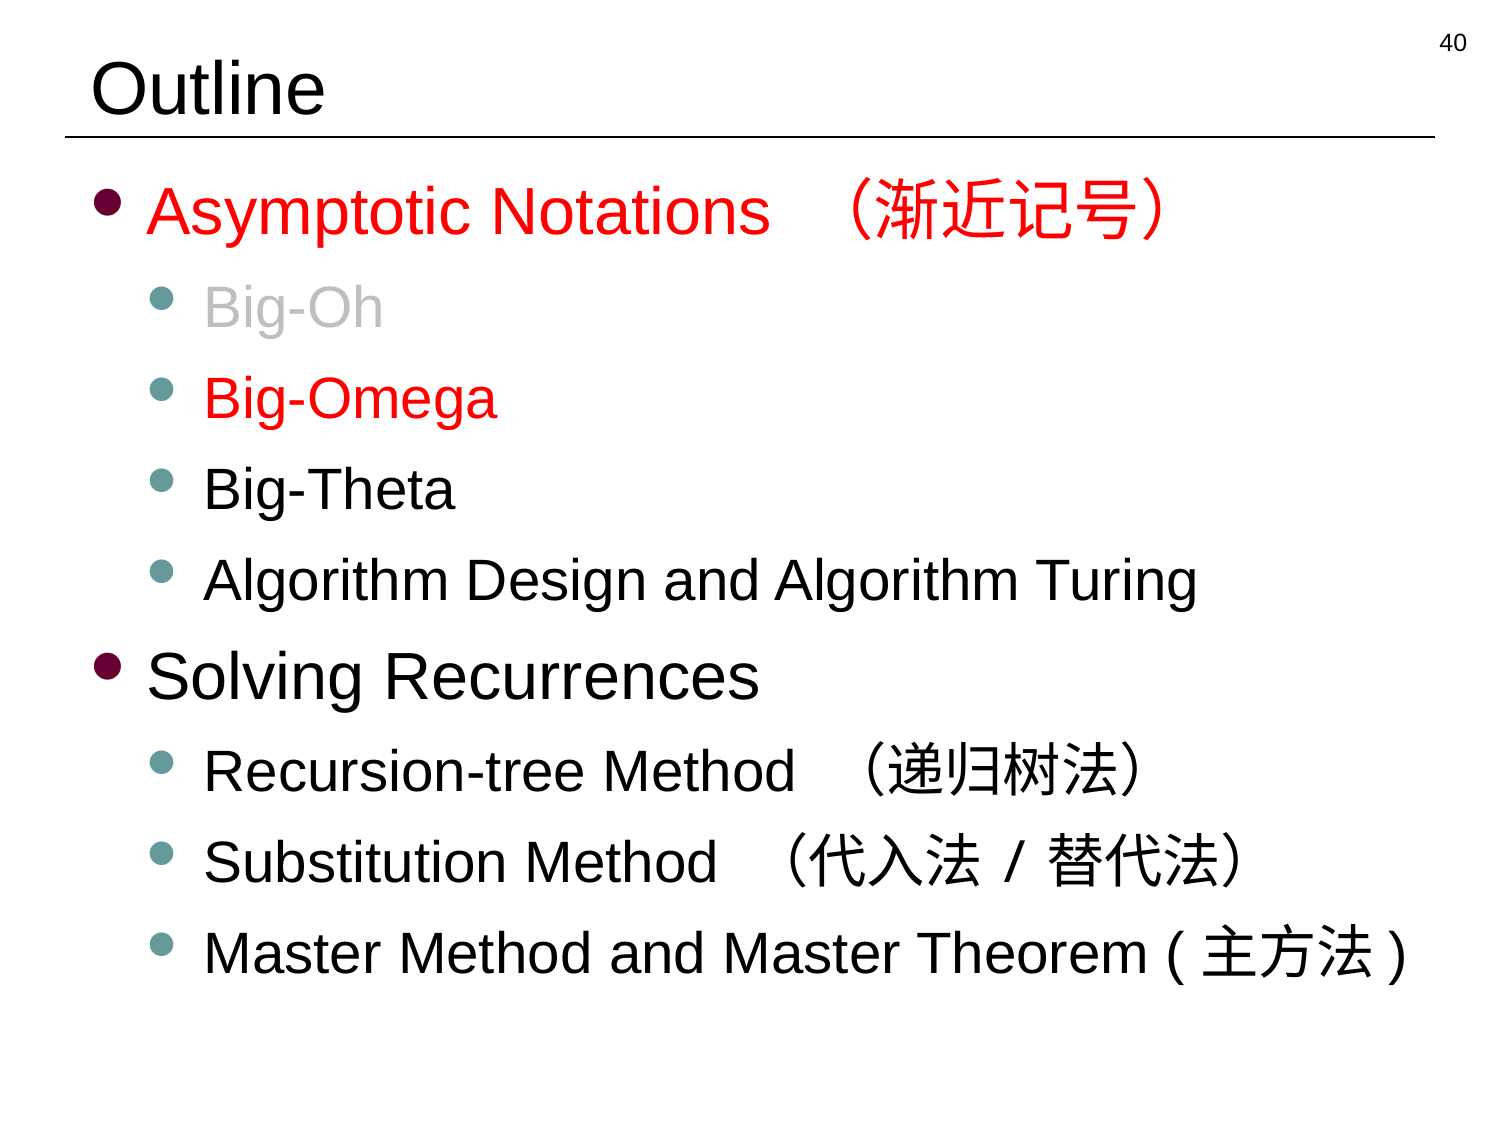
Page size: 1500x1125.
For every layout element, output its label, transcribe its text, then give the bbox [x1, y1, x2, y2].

slide_number 40 [1131, 18, 1483, 62]
title Outline [75, 20, 1425, 138]
list Asymptotic Notations （渐近记号） Big-Oh Big-Omega Big-Theta Algorithm Design and Algorithm Turing Solving Recurrences Recursion-tree Method （递归树法） Substitution Method （代入法/替代法） Master Method and Master Theorem (主方法) [75, 160, 1471, 1094]
